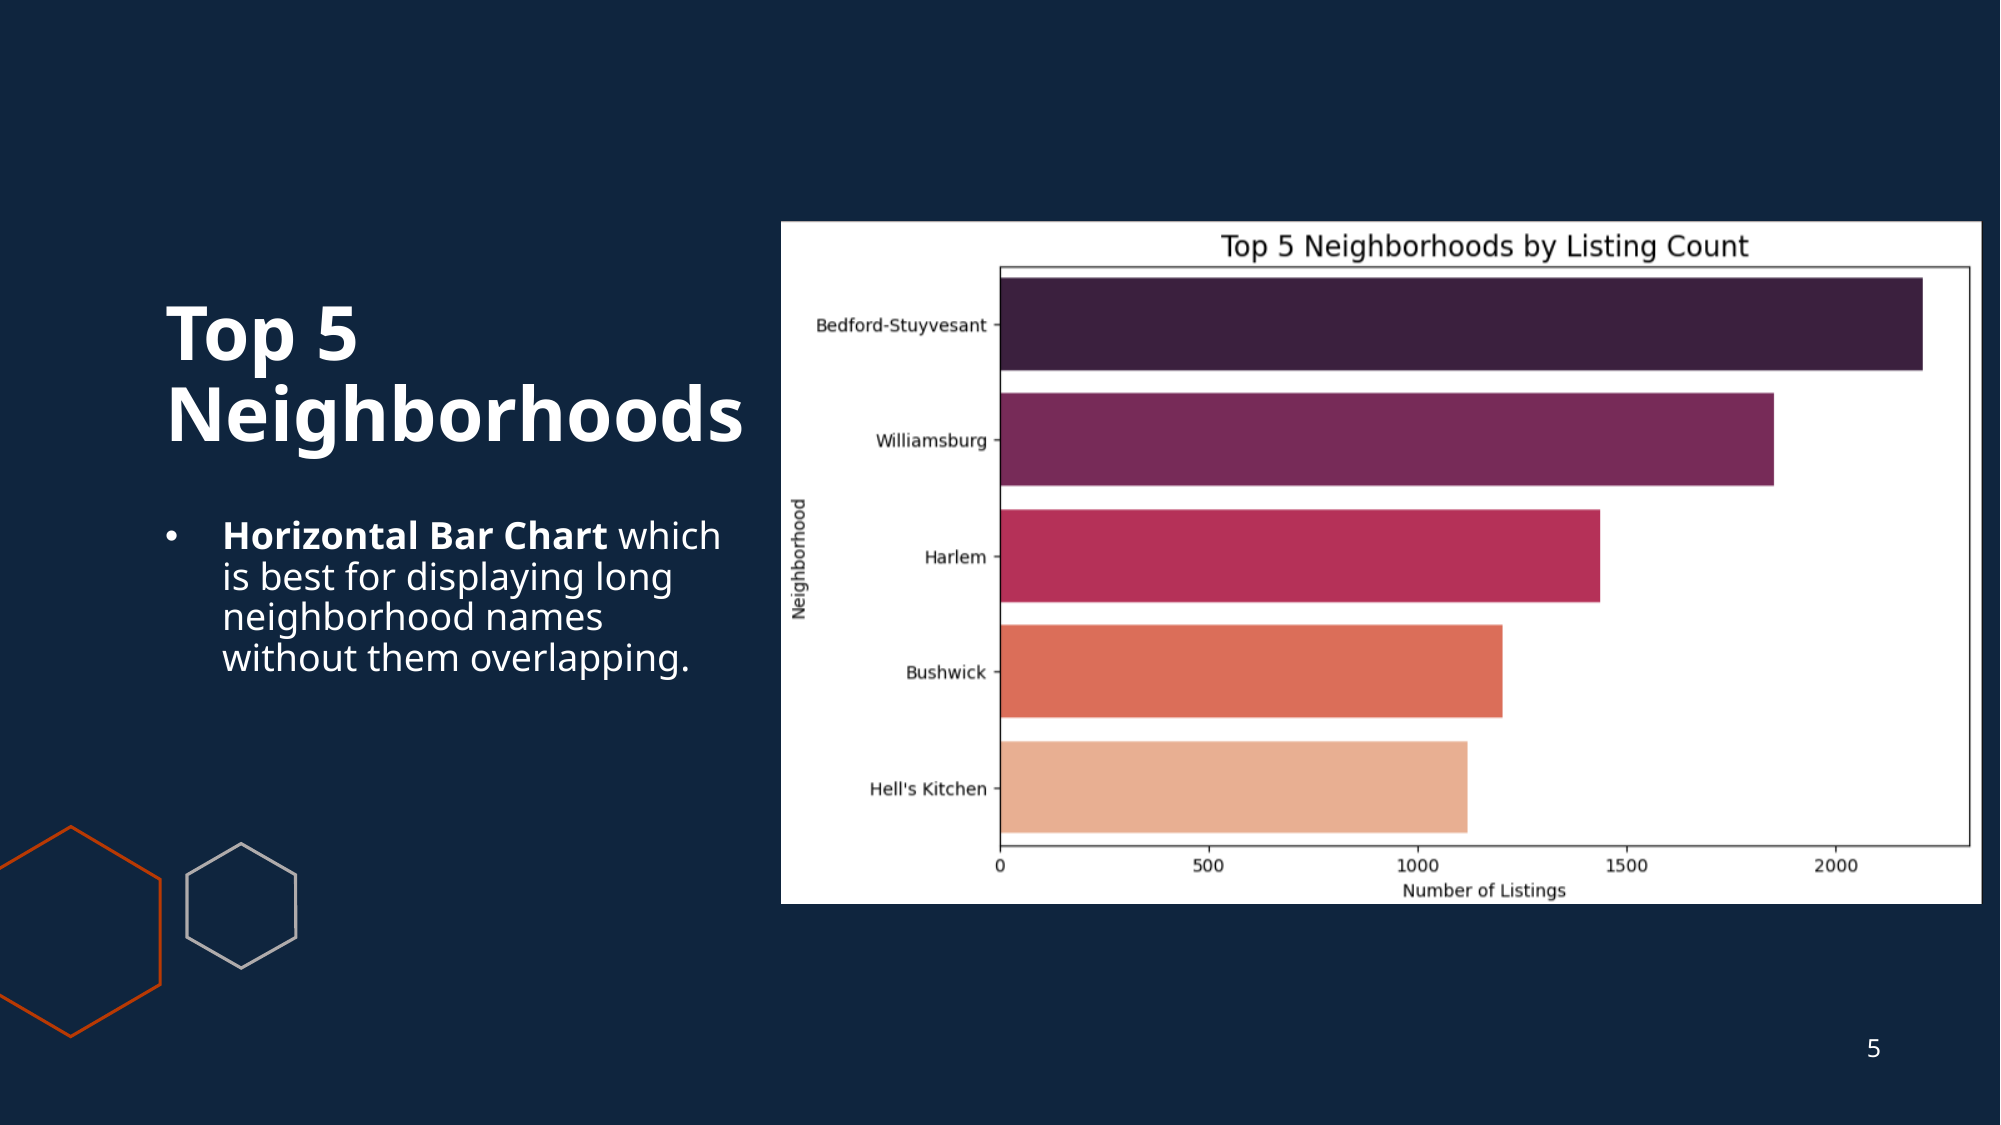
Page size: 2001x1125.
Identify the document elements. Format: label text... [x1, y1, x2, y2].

title Top 5 Neighborhoods [150, 120, 870, 465]
list Horizontal Bar Chart which is best for displaying long neighborhood names without them overlapping. [150, 510, 758, 825]
slide_number 5 [1836, 1020, 1912, 1080]
picture [781, 221, 1983, 904]
